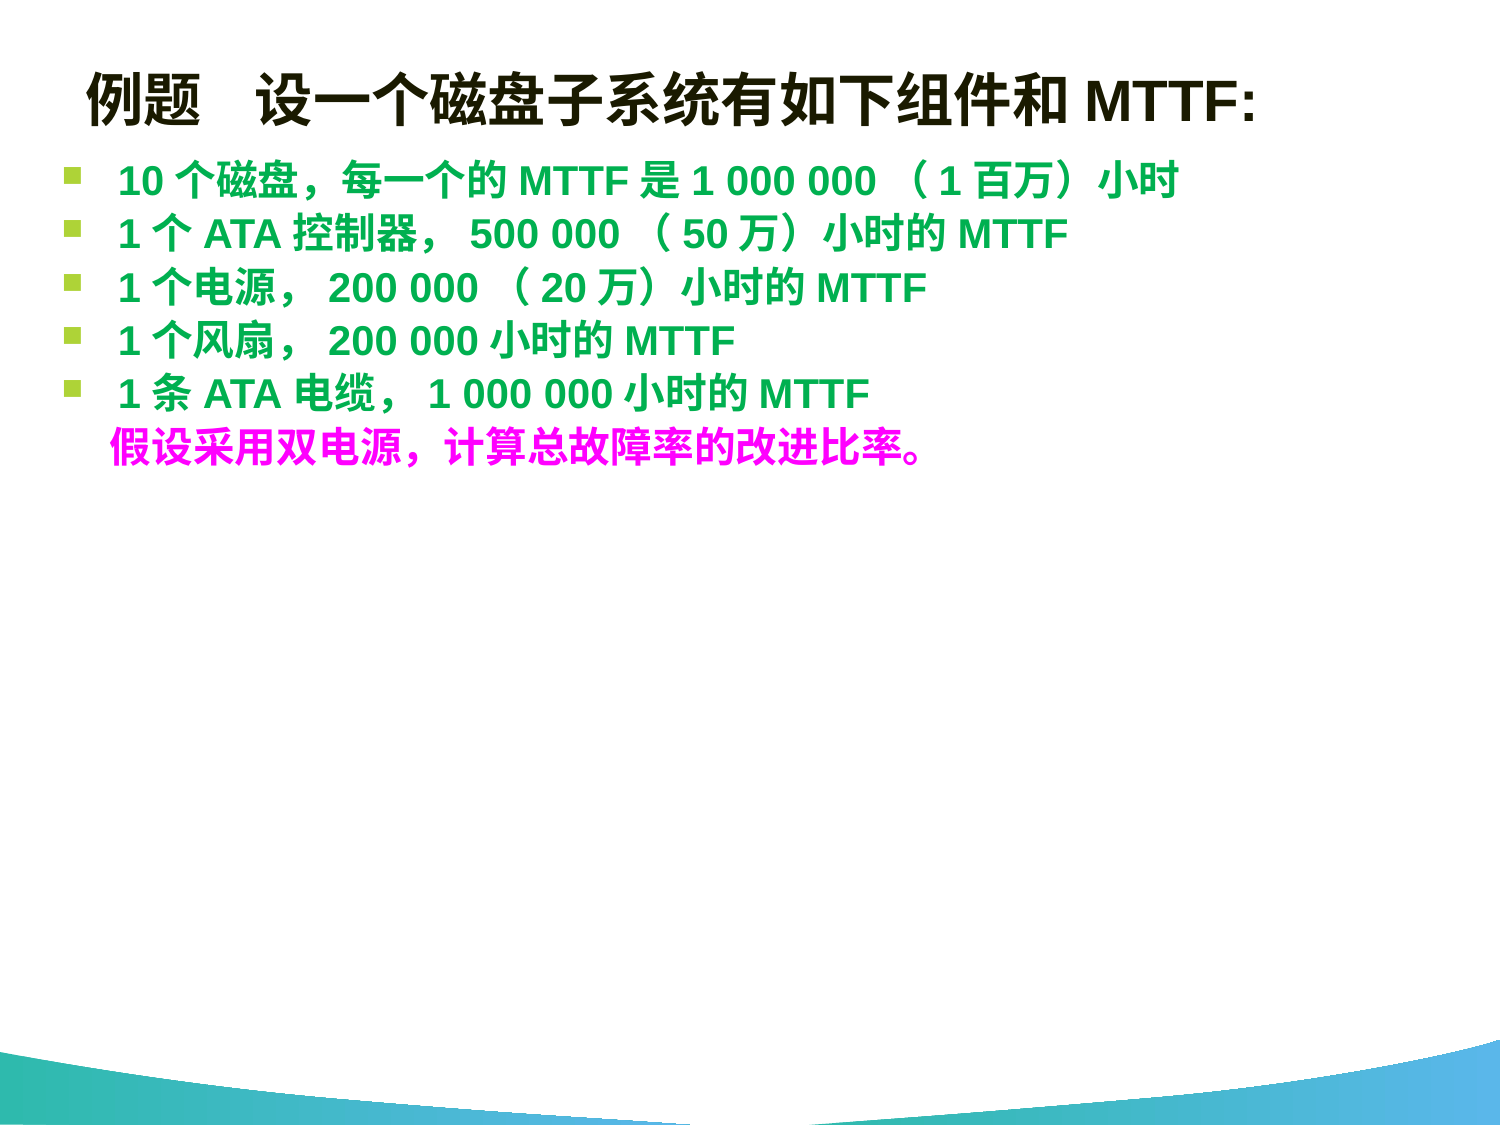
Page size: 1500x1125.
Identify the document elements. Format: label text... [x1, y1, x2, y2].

title 例题 设一个磁盘子系统有如下组件和MTTF: [70, 35, 1382, 152]
text_box 10个磁盘，每一个的MTTF是1 000 000（1百万）小时 1个ATA控制器，500 000（50万）小时的MTTF 1个电源，200 000（20万）小时的MTTF 1个风扇，200 000小时的MTTF 1条ATA电缆，1 000 000小时的MTTF 假设采用双电源，计算总故障率的改进比率。 [46, 152, 1456, 504]
